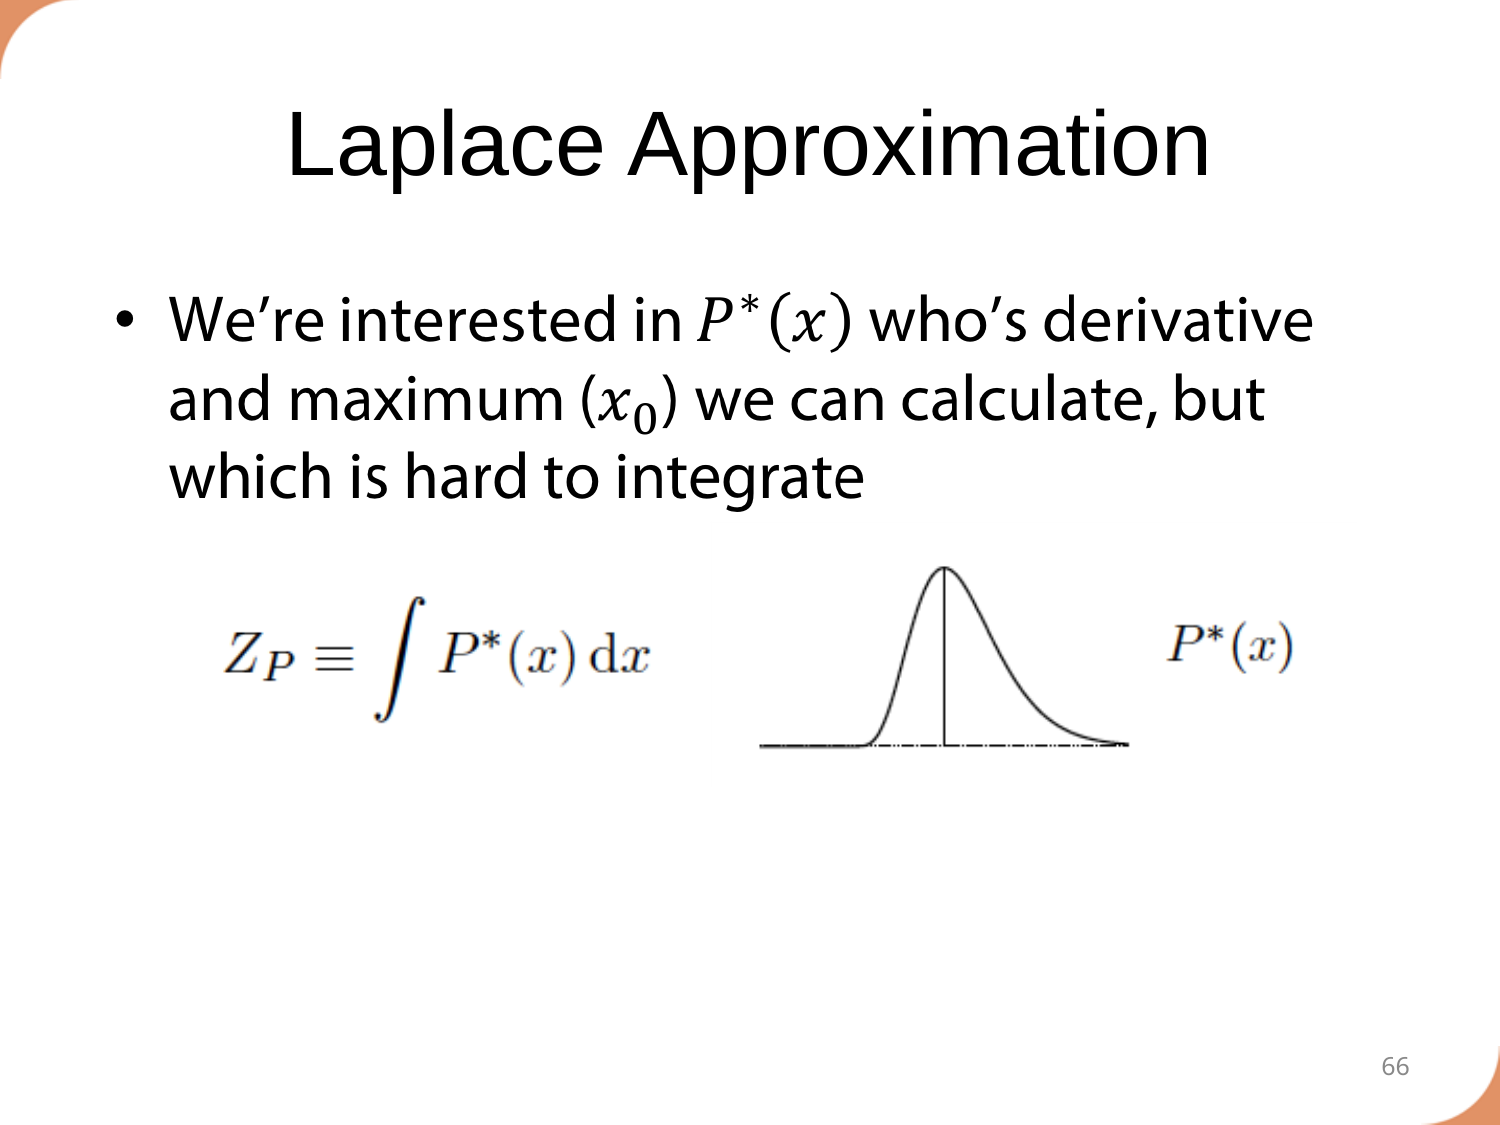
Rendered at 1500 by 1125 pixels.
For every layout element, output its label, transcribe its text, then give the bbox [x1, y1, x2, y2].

picture [1421, 1046, 1500, 1125]
picture [0, 0, 79, 79]
slide_number 66 [1275, 1042, 1425, 1103]
list [75, 262, 1425, 1005]
picture [174, 521, 1357, 787]
title Laplace Approximation [75, 45, 1425, 233]
